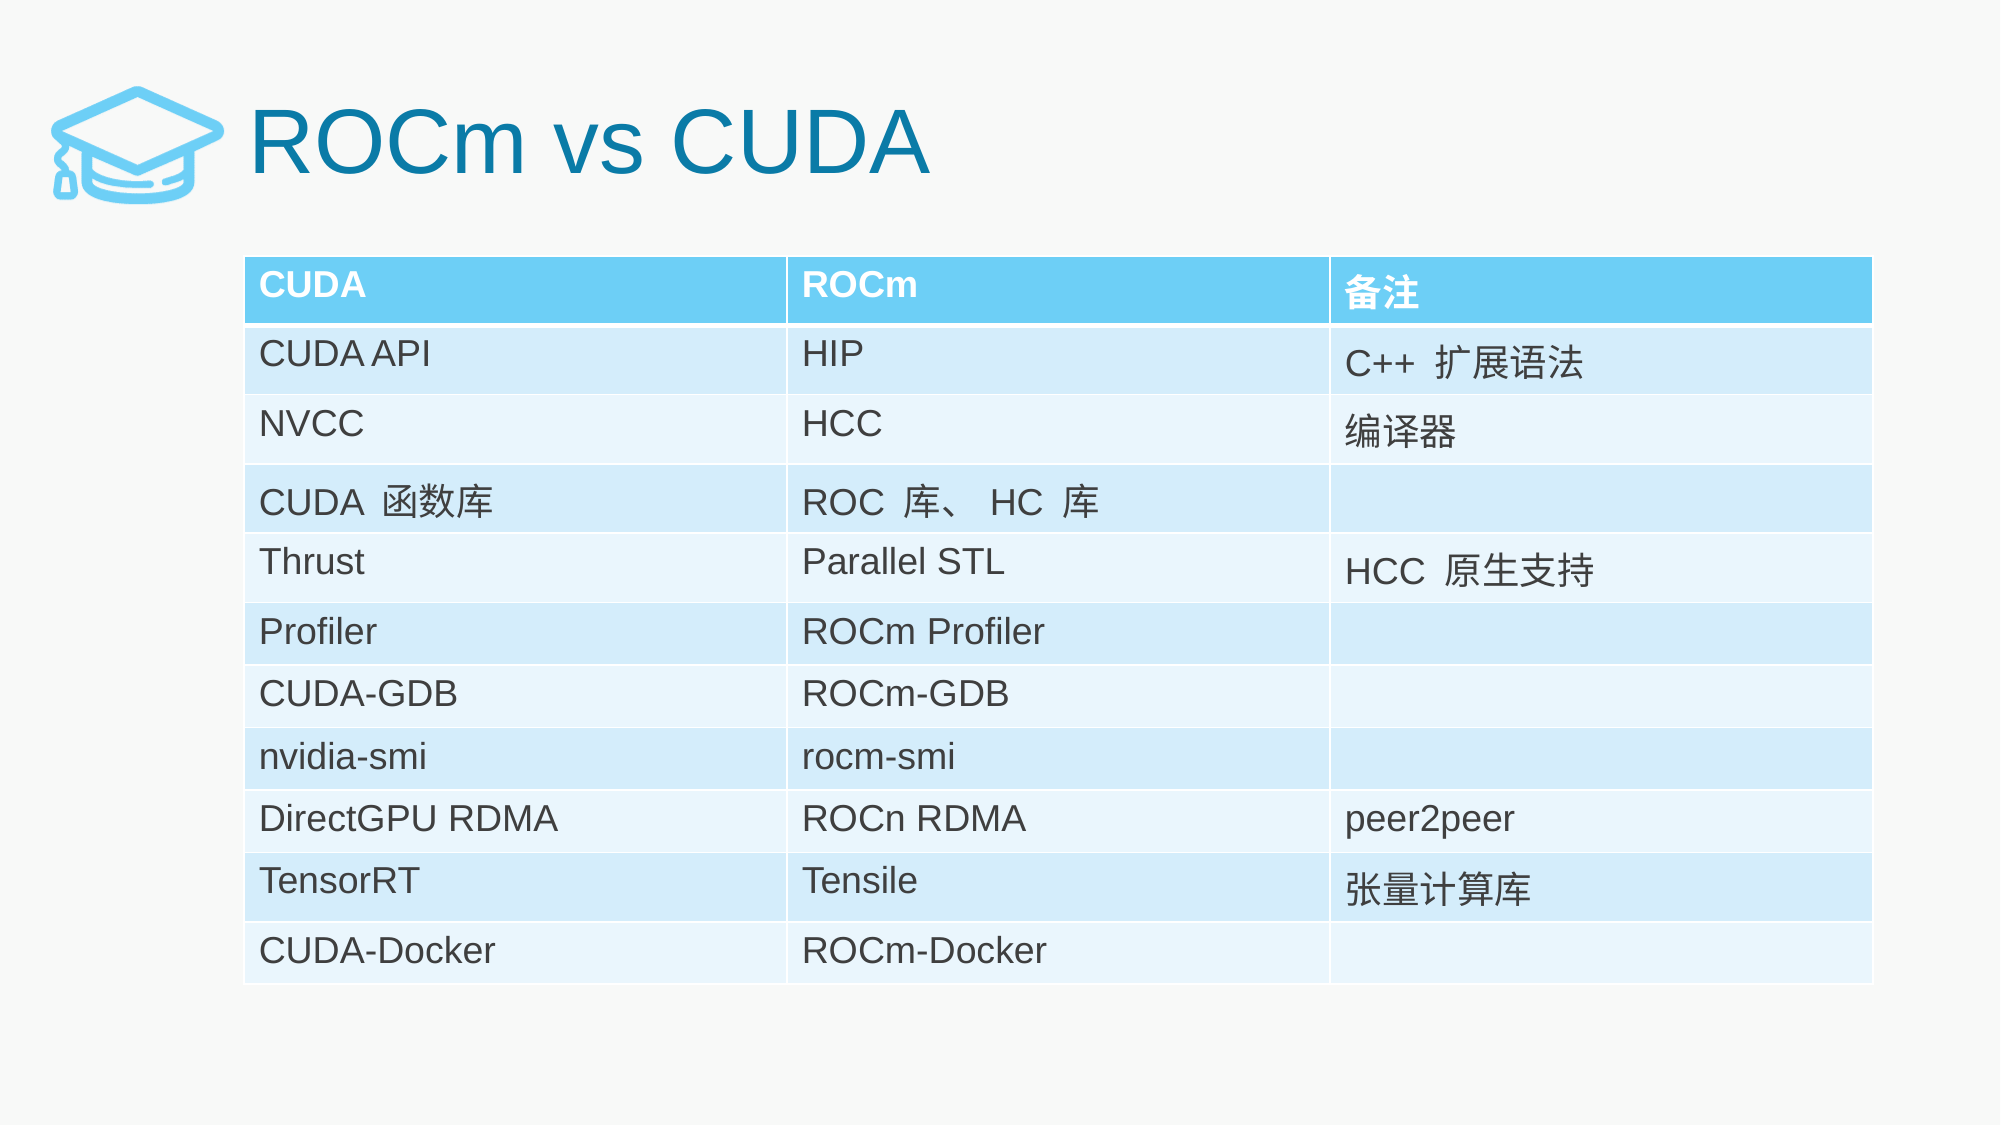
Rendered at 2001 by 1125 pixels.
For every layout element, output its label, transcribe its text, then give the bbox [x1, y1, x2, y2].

table_cell [1331, 603, 1872, 664]
table_cell Profiler [245, 603, 786, 664]
table_cell DirectGPU RDMA [245, 791, 786, 852]
table_cell ROCm-Docker [788, 923, 1329, 983]
table_cell NVCC [245, 395, 786, 463]
table_cell Tensile [788, 853, 1329, 921]
table_cell CUDA 函数库 [245, 465, 786, 532]
table_cell 张量计算库 [1331, 853, 1872, 921]
picture [0, 0, 2001, 1125]
table_cell [1331, 923, 1872, 983]
table_cell HCC 原生支持 [1331, 534, 1872, 602]
table_header ROCm [788, 257, 1329, 323]
table_header 备注 [1331, 257, 1872, 323]
table_cell rocm-smi [788, 728, 1329, 789]
table_cell 编译器 [1331, 395, 1872, 463]
table_cell [1331, 666, 1872, 727]
table_cell Thrust [245, 534, 786, 602]
table_cell [1331, 465, 1872, 532]
table_cell CUDA API [245, 328, 786, 394]
table_cell ROCn RDMA [788, 791, 1329, 852]
table_cell ROCm-GDB [788, 666, 1329, 727]
table_cell peer2peer [1331, 791, 1872, 852]
table_cell HIP [788, 328, 1329, 394]
table_cell HCC [788, 395, 1329, 463]
table_cell TensorRT [245, 853, 786, 921]
table_cell ROC 库、HC 库 [788, 465, 1329, 532]
table_header CUDA [245, 257, 786, 323]
table_cell C++ 扩展语法 [1331, 328, 1872, 394]
table_cell CUDA-GDB [245, 666, 786, 727]
table_cell CUDA-Docker [245, 923, 786, 983]
table_cell nvidia-smi [245, 728, 786, 789]
table_cell Parallel STL [788, 534, 1329, 602]
title ROCm vs CUDA [233, 59, 1863, 229]
table_cell ROCm Profiler [788, 603, 1329, 664]
table_cell [1331, 728, 1872, 789]
